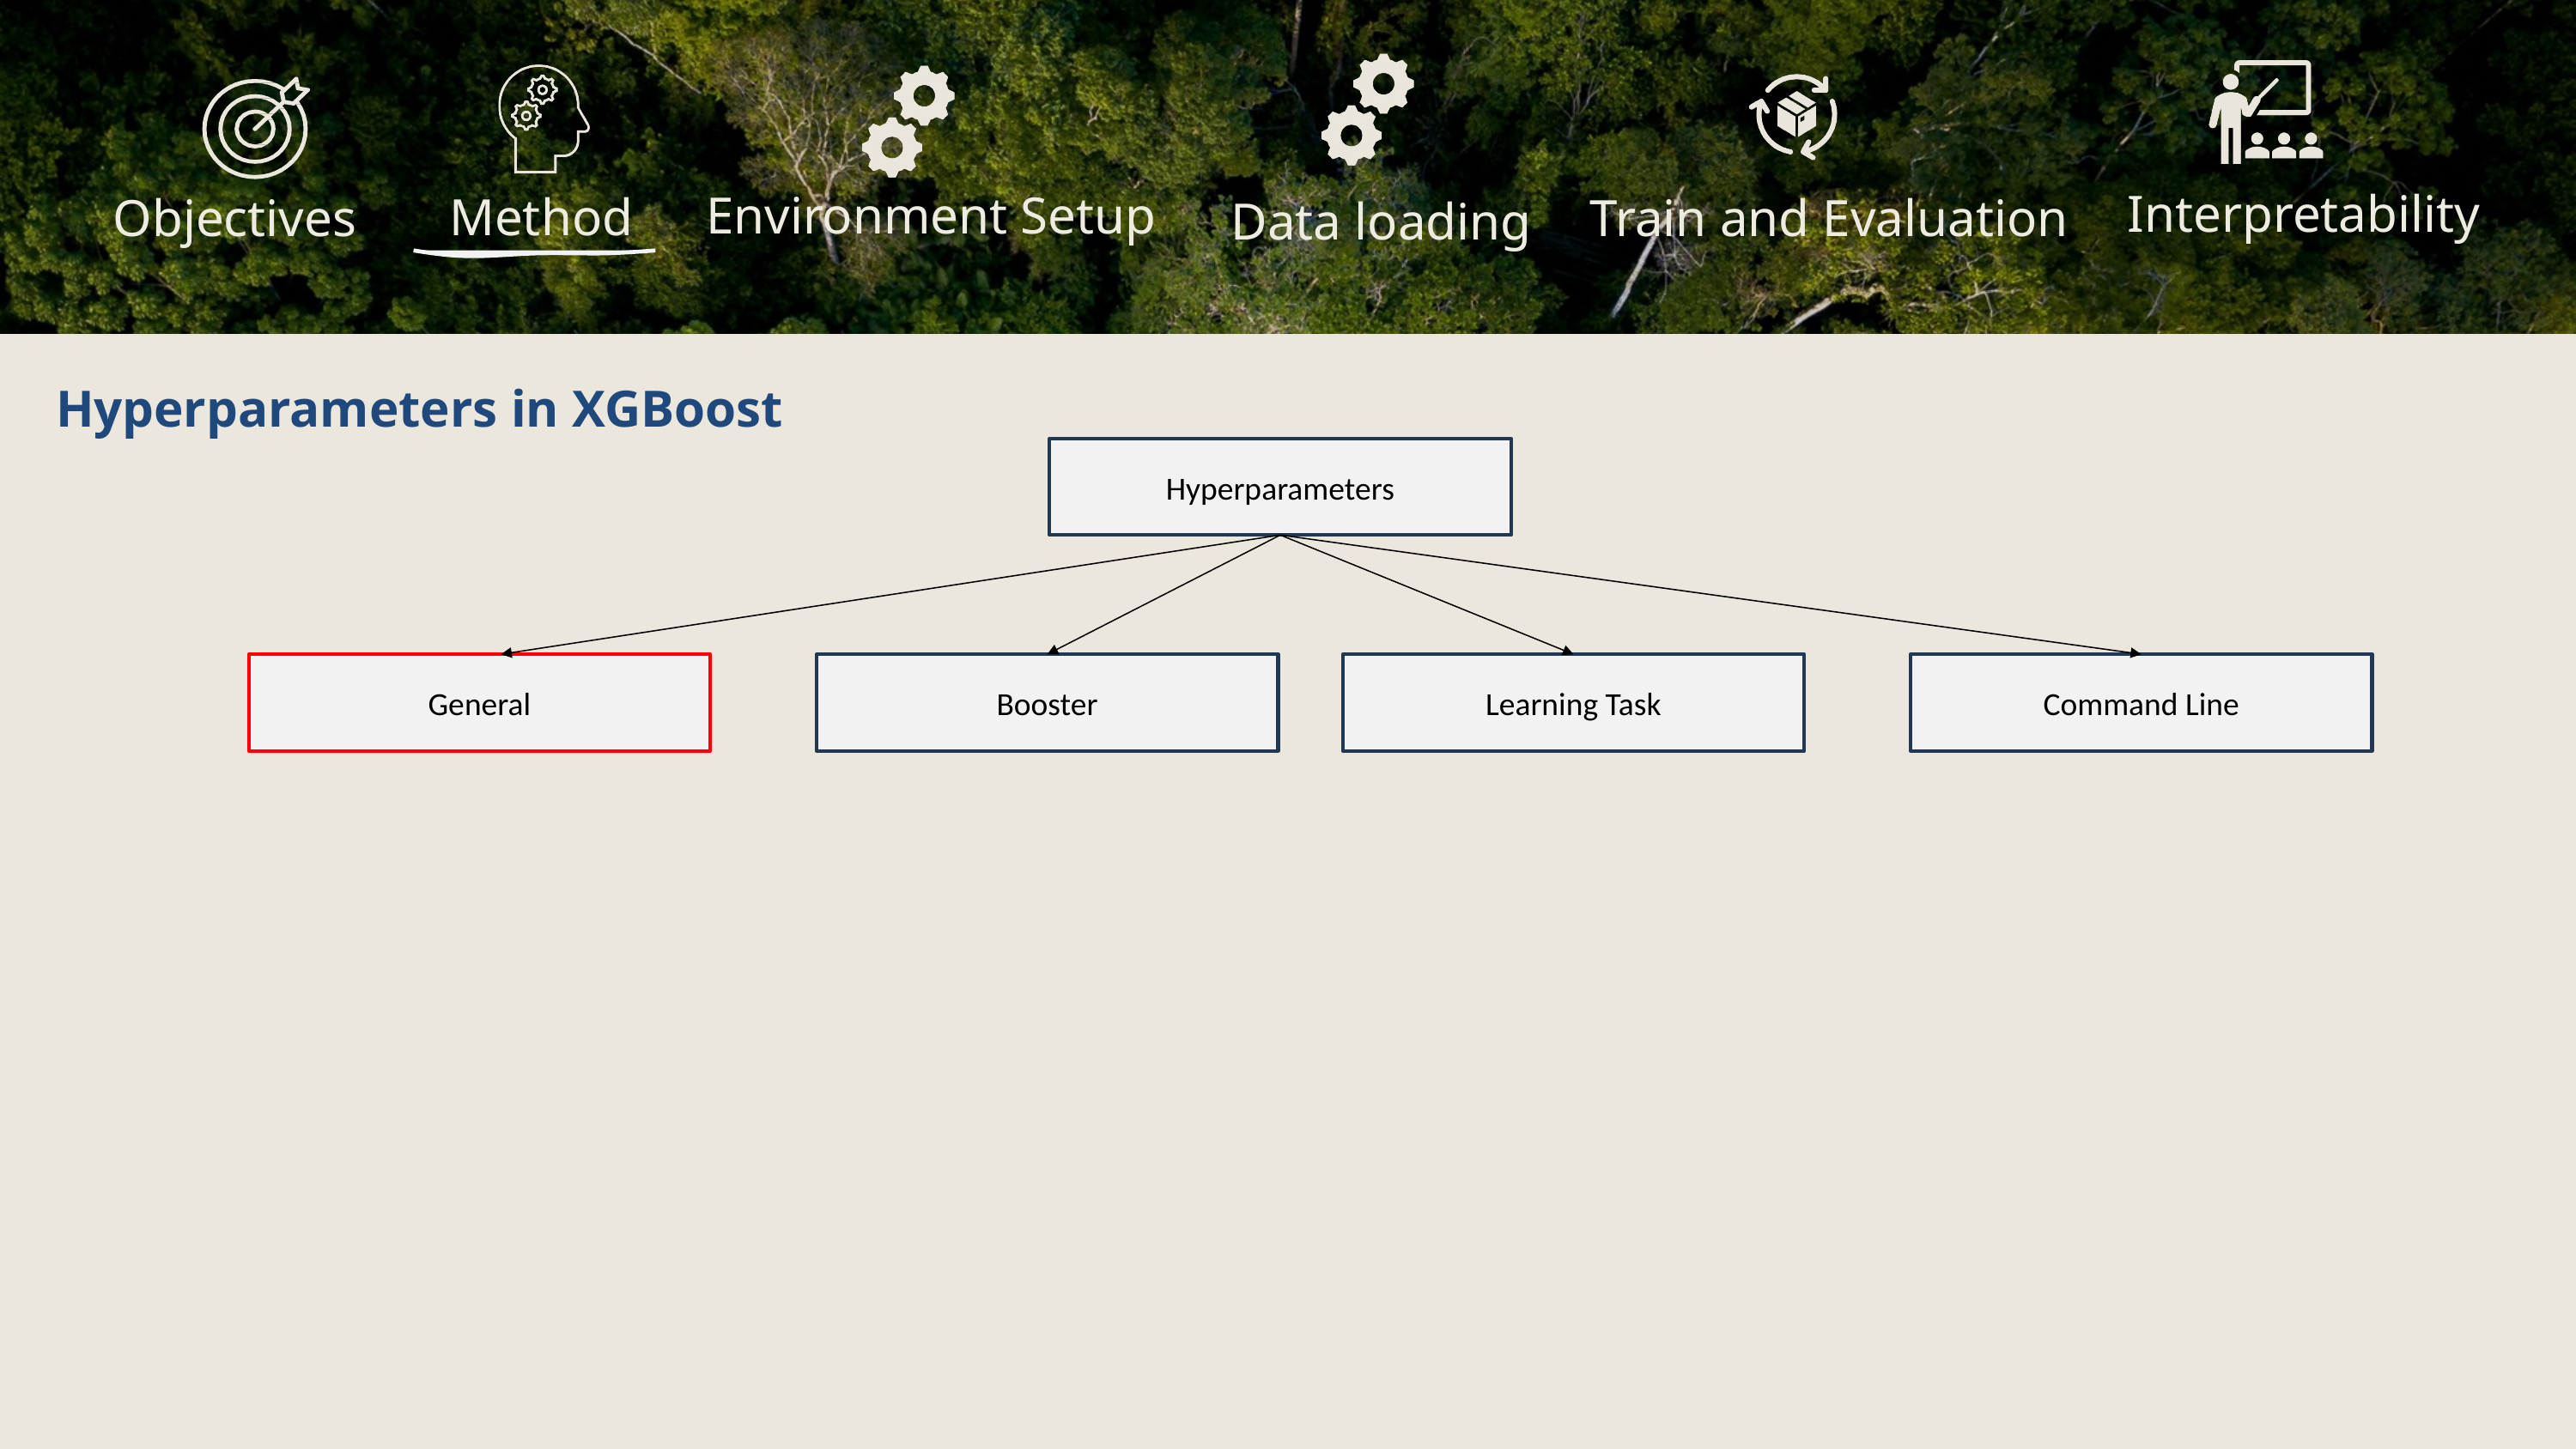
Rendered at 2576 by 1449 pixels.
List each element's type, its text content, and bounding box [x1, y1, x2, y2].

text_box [1047, 535, 1277, 655]
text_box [501, 535, 1045, 655]
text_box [1279, 535, 2142, 655]
text_box Learning Task [1341, 662, 1806, 753]
picture [0, 0, 2576, 334]
text_box Command Line [1909, 652, 2374, 753]
text_box Booster [815, 662, 1280, 753]
text_box Hyperparameters [1048, 437, 1513, 532]
text_box General [247, 652, 712, 753]
text_box Hyperparameters in XGBoost [43, 371, 841, 444]
